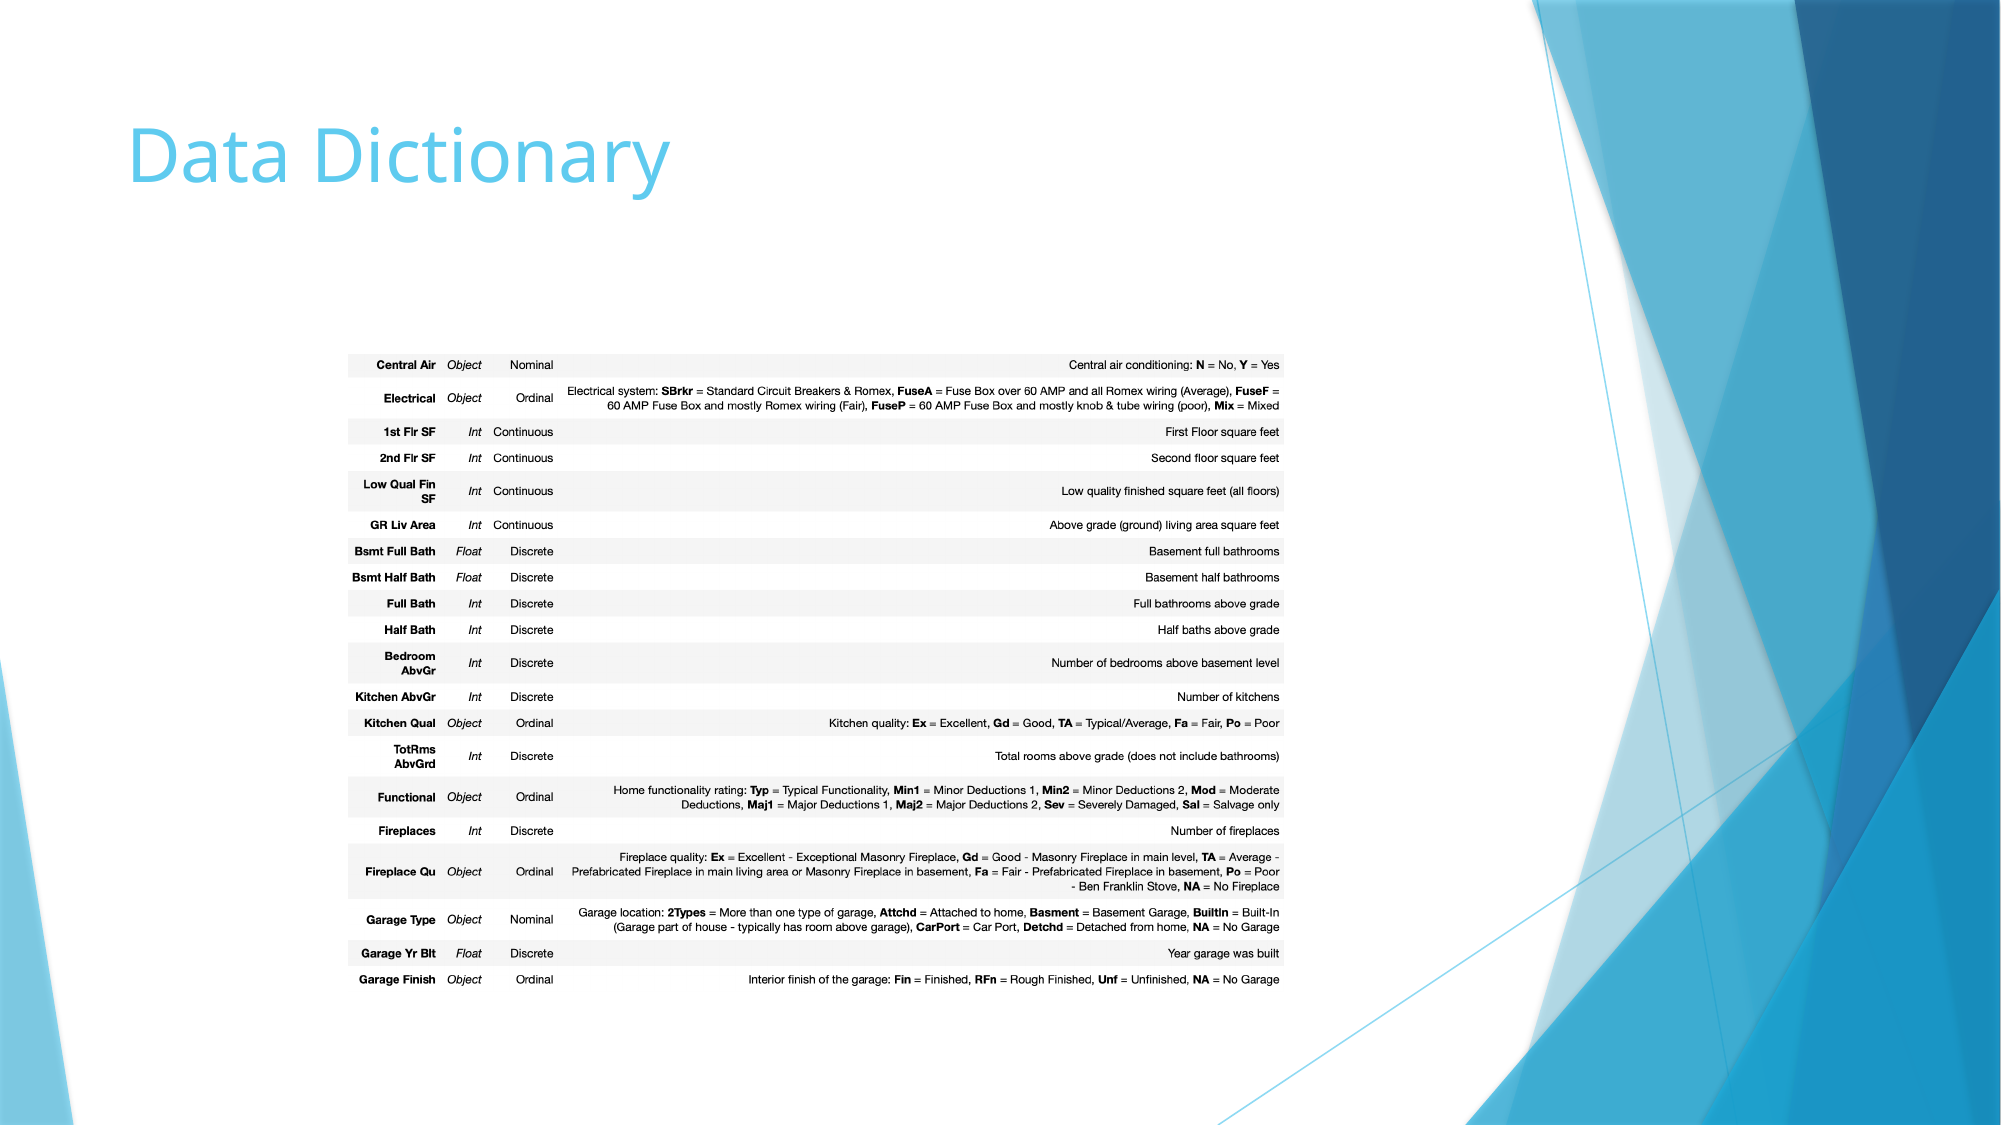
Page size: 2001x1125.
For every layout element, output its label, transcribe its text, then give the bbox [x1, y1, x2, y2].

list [348, 353, 1285, 992]
title Data Dictionary [111, 99, 1522, 317]
